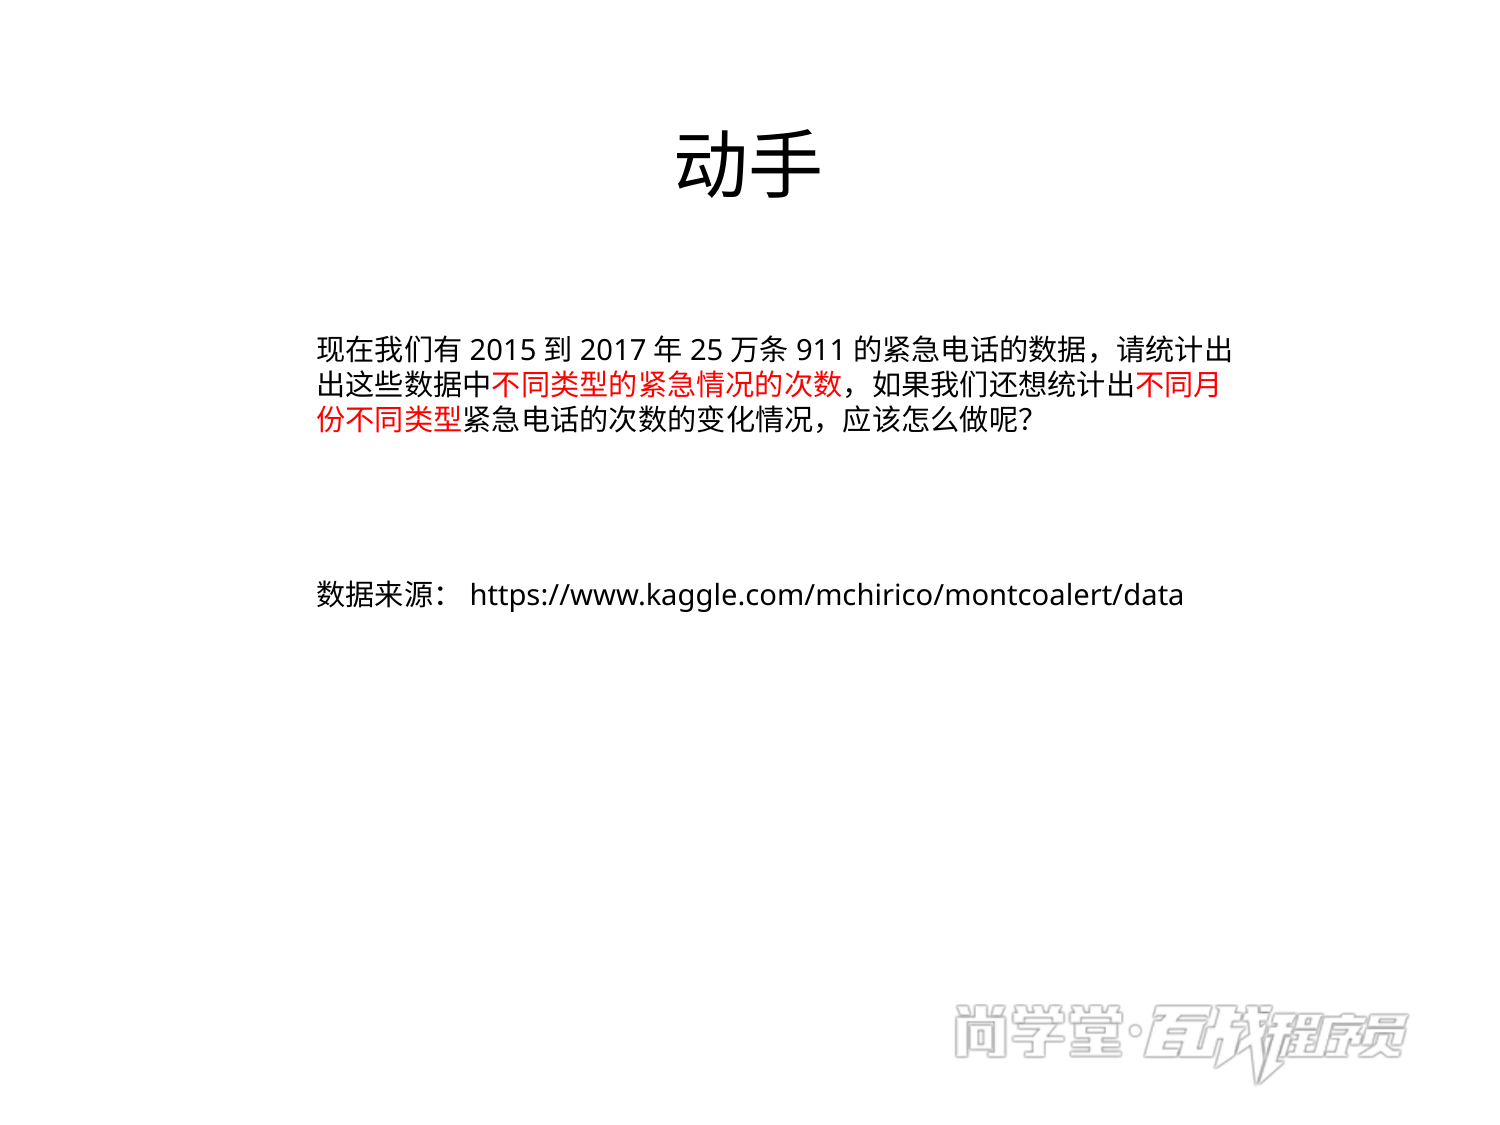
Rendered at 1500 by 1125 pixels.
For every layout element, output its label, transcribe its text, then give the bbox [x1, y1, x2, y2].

title 动手 [81, 97, 1416, 216]
text_box 现在我们有2015到2017年25万条911的紧急电话的数据，请统计出出这些数据中不同类型的紧急情况的次数，如果我们还想统计出不同月份不同类型紧急电话的次数的变化情况，应该怎么做呢？ 数据来源：https://www.kaggle.com/mchirico/montcoalert/data [301, 323, 1263, 619]
picture [954, 1004, 1410, 1088]
